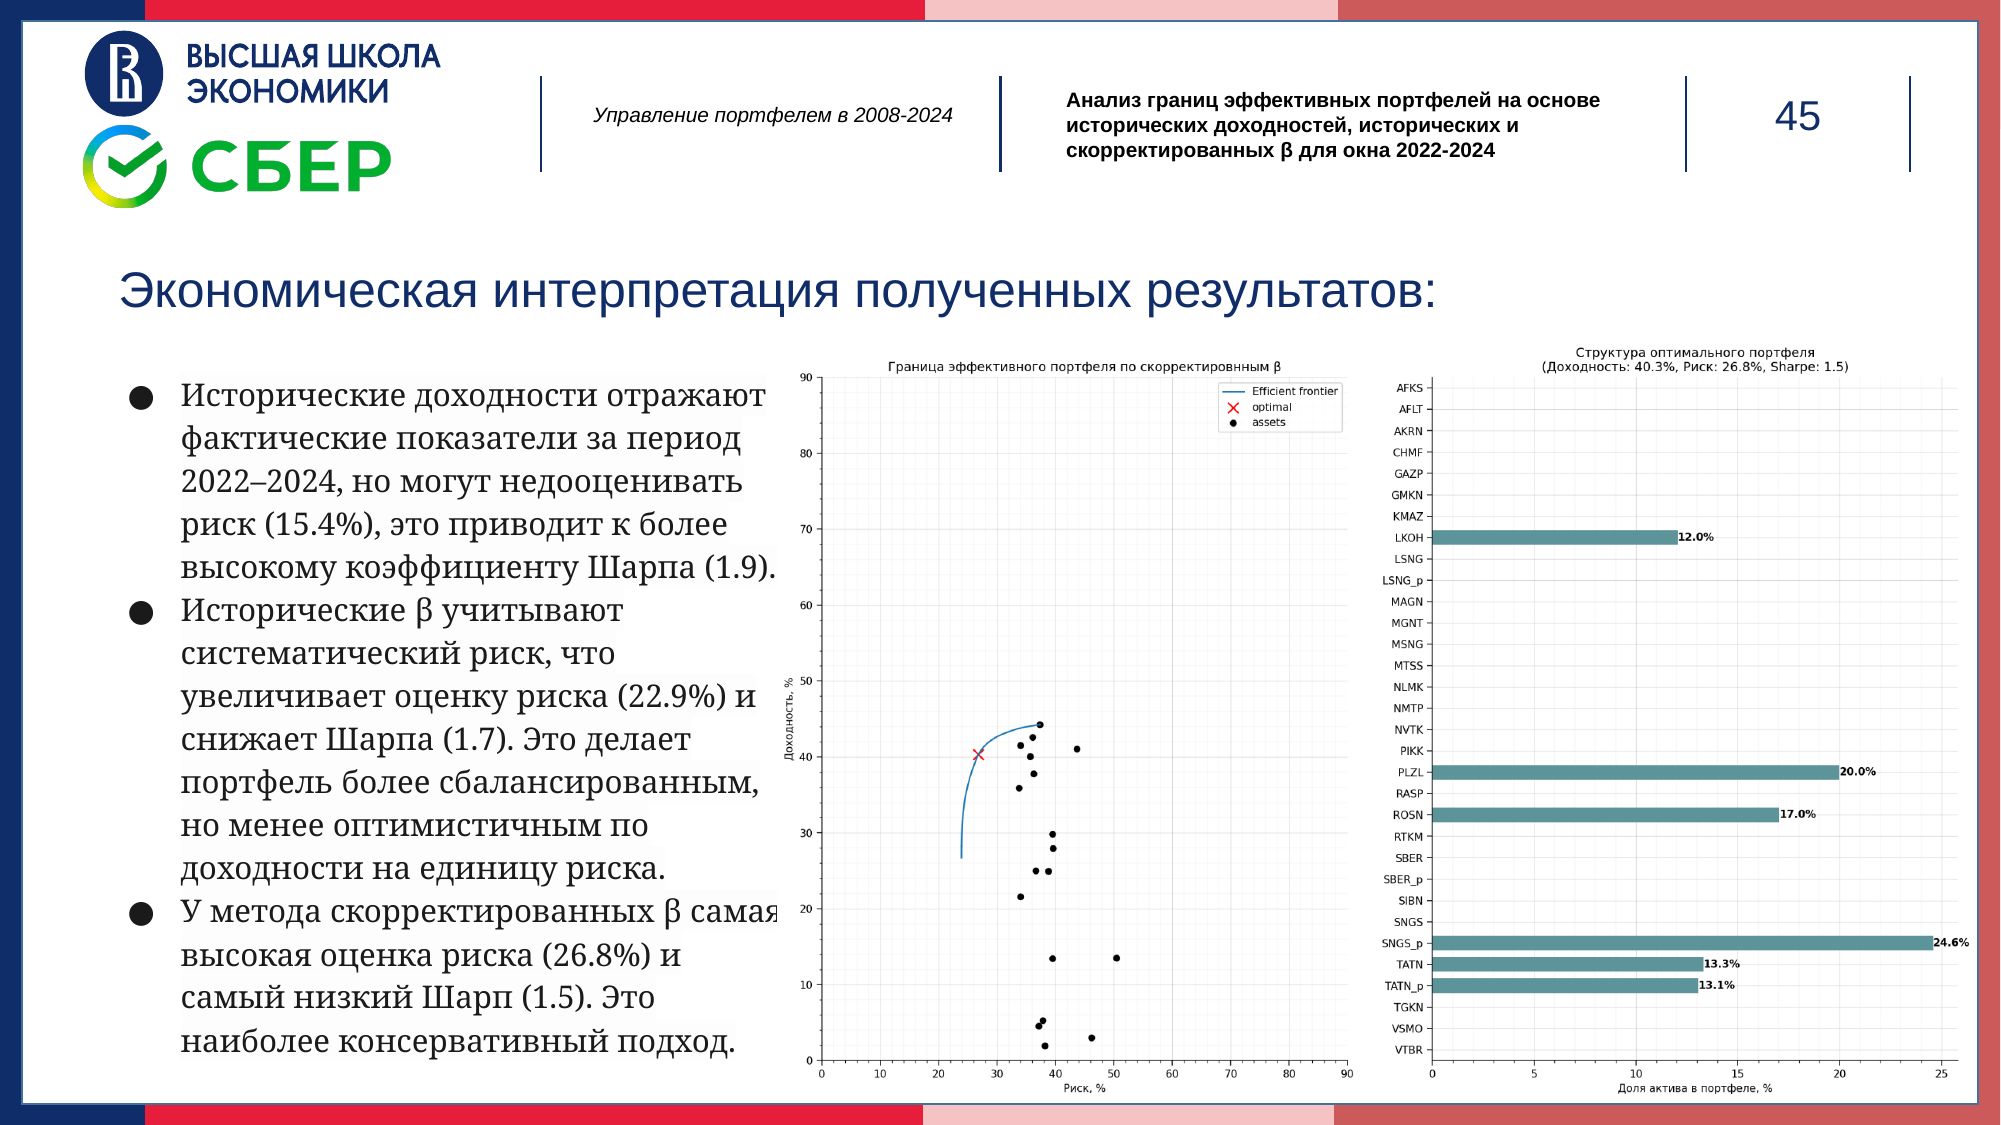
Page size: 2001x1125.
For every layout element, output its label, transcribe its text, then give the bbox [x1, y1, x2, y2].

text_box Исторические доходности отражают фактические показатели за период 2022–2024, но могут недооценивать риск (15.4%), это приводит к более высокому коэффициенту Шарпа (1.9). Исторические β учитывают систематический риск, что увеличивает оценку риска (22.9%) и снижает Шарпа (1.7). Это делает портфель более сбалансированным, но менее оптимистичным по доходности на единицу риска. У метода скорректированных β самая высокая оценка риска (26.8%) и самый низкий Шарп (1.5). Это наиболее консервативный подход. [15, 361, 808, 1125]
picture [777, 345, 1977, 1103]
text_box Анализ границ эффективных портфелей на основе исторических доходностей, исторических и скорректированных β для окна 2022-2024 [1051, 78, 1653, 169]
text_box Управление портфелем в 2008-2024 [578, 94, 978, 135]
text_box ‹#› [1742, 81, 1854, 147]
text_box Экономическая интерпретация полученных результатов: [103, 249, 1766, 325]
picture [74, 116, 399, 216]
